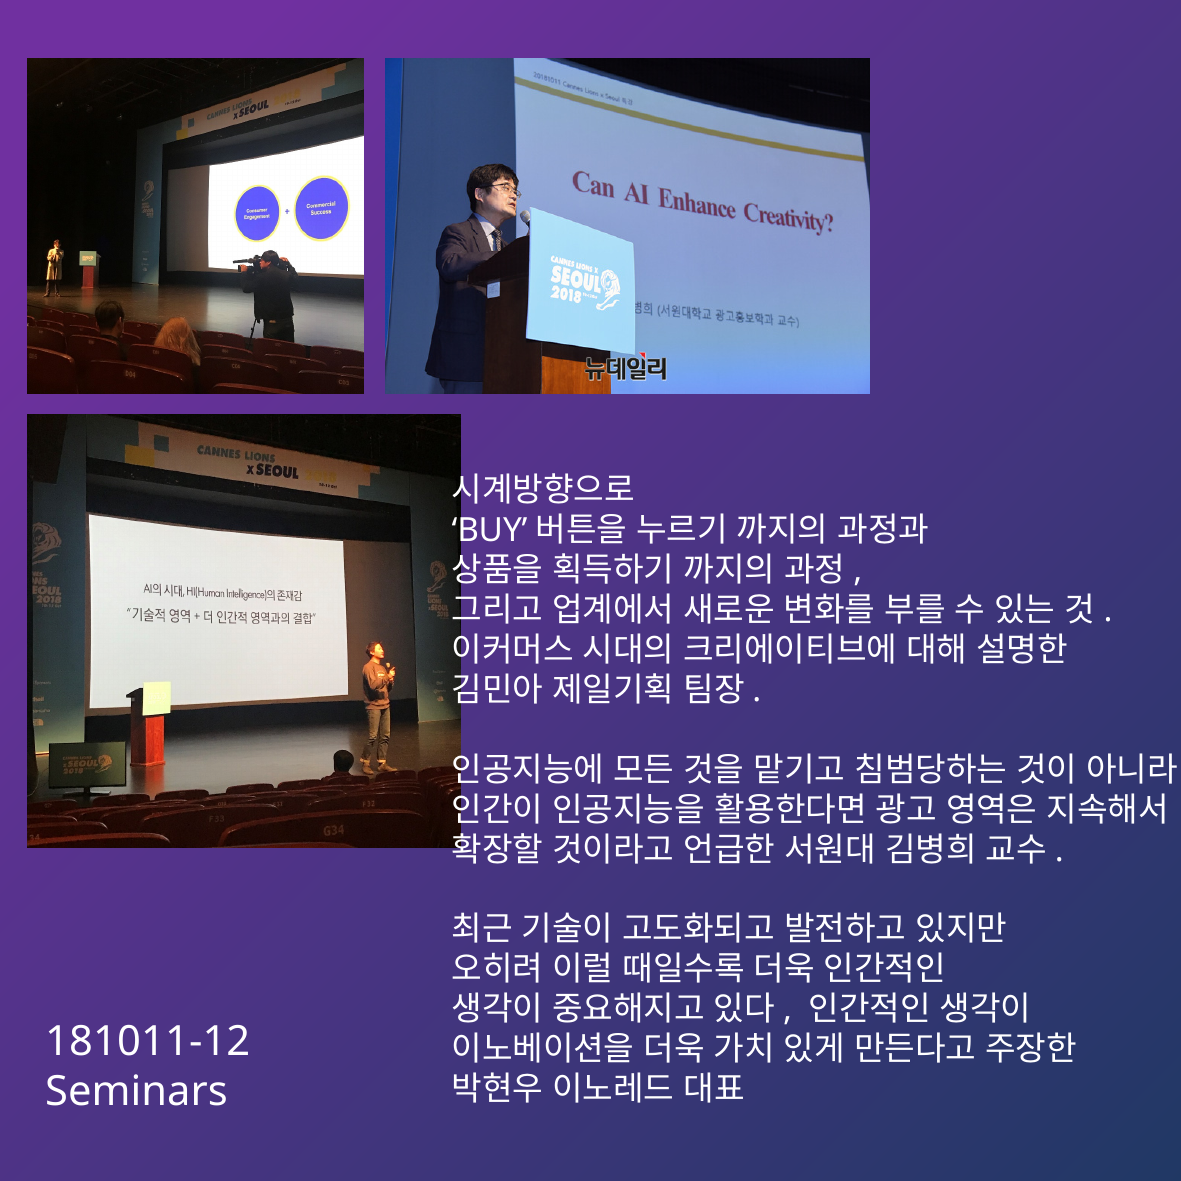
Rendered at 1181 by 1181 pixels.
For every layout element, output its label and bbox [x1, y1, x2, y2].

text_box [27, 58, 1154, 1123]
